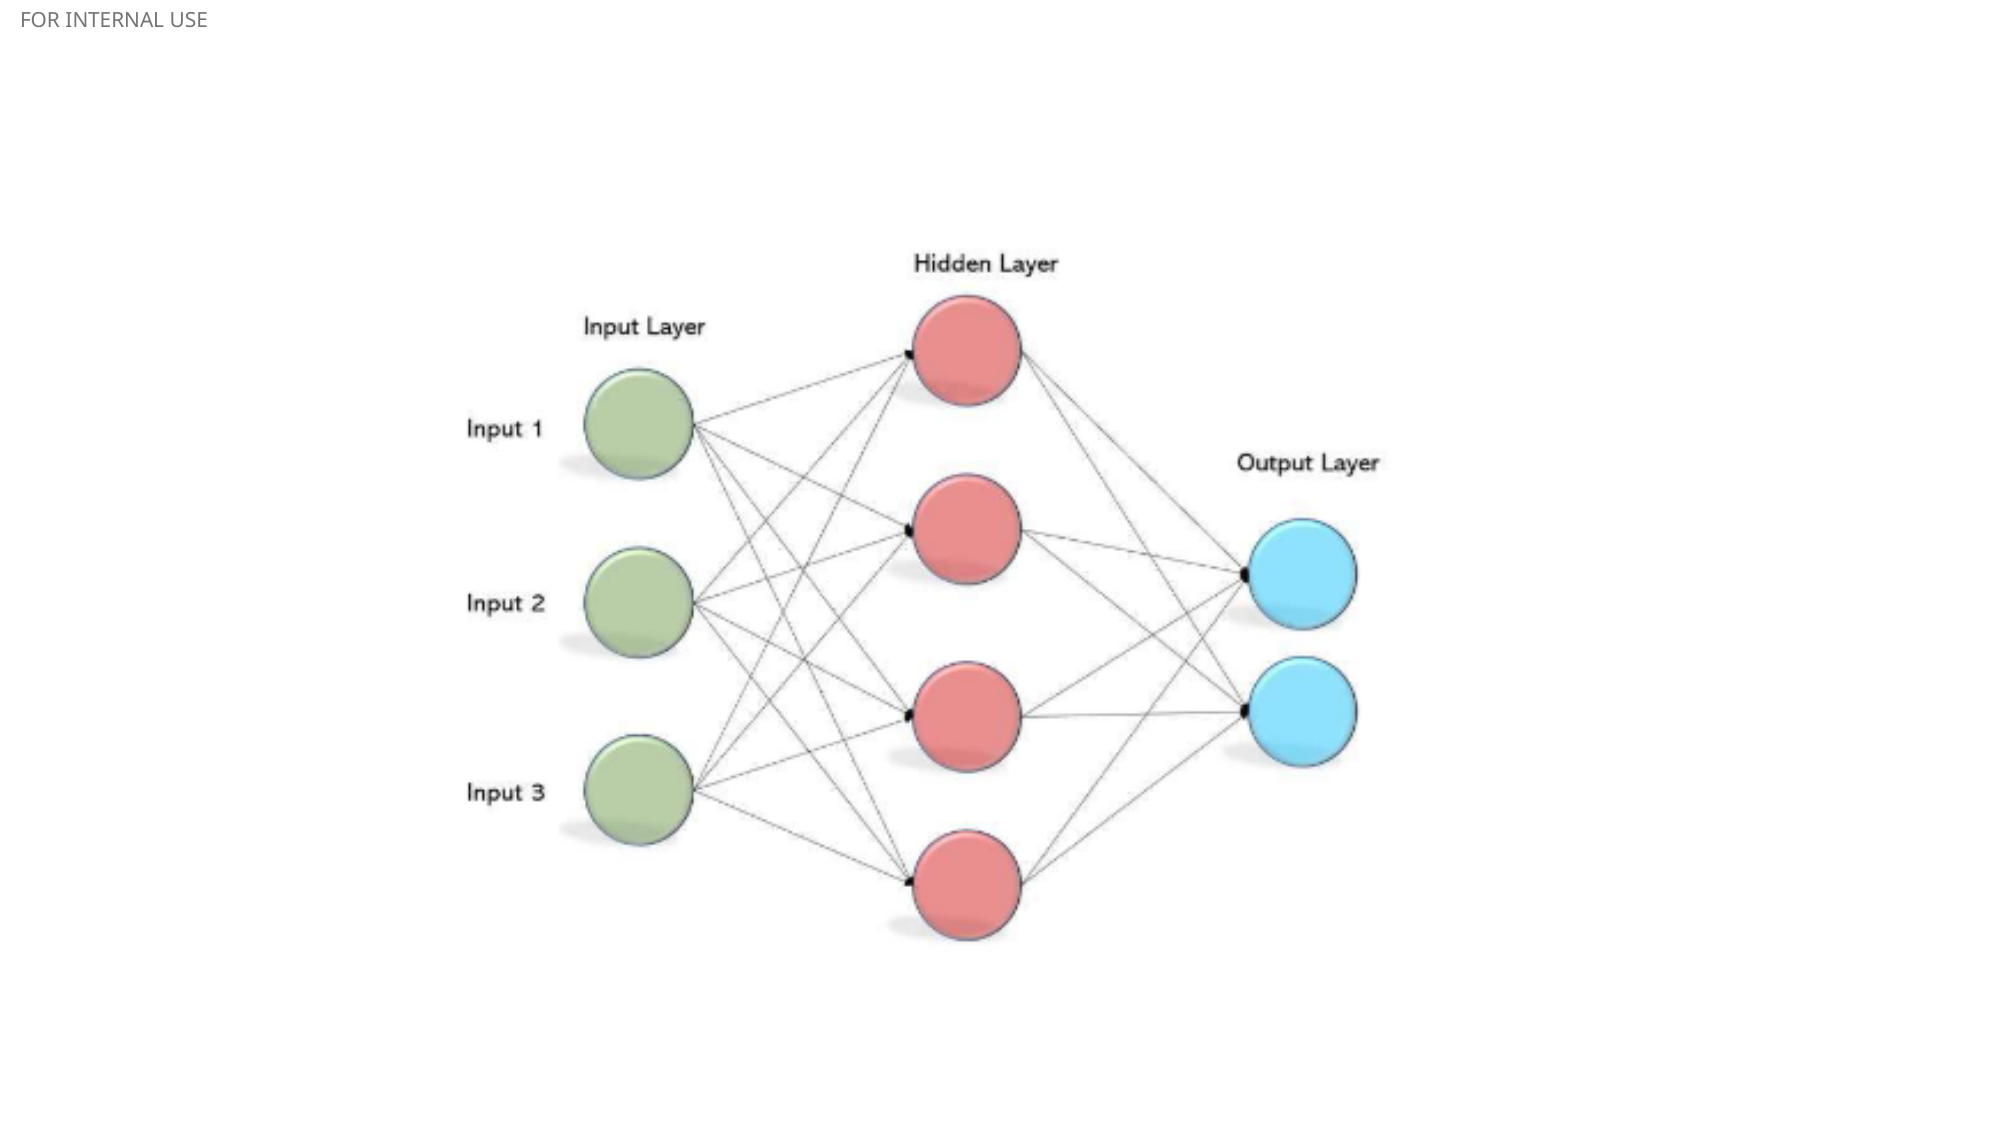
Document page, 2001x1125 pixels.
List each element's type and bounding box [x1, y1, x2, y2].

picture [345, 213, 1597, 958]
